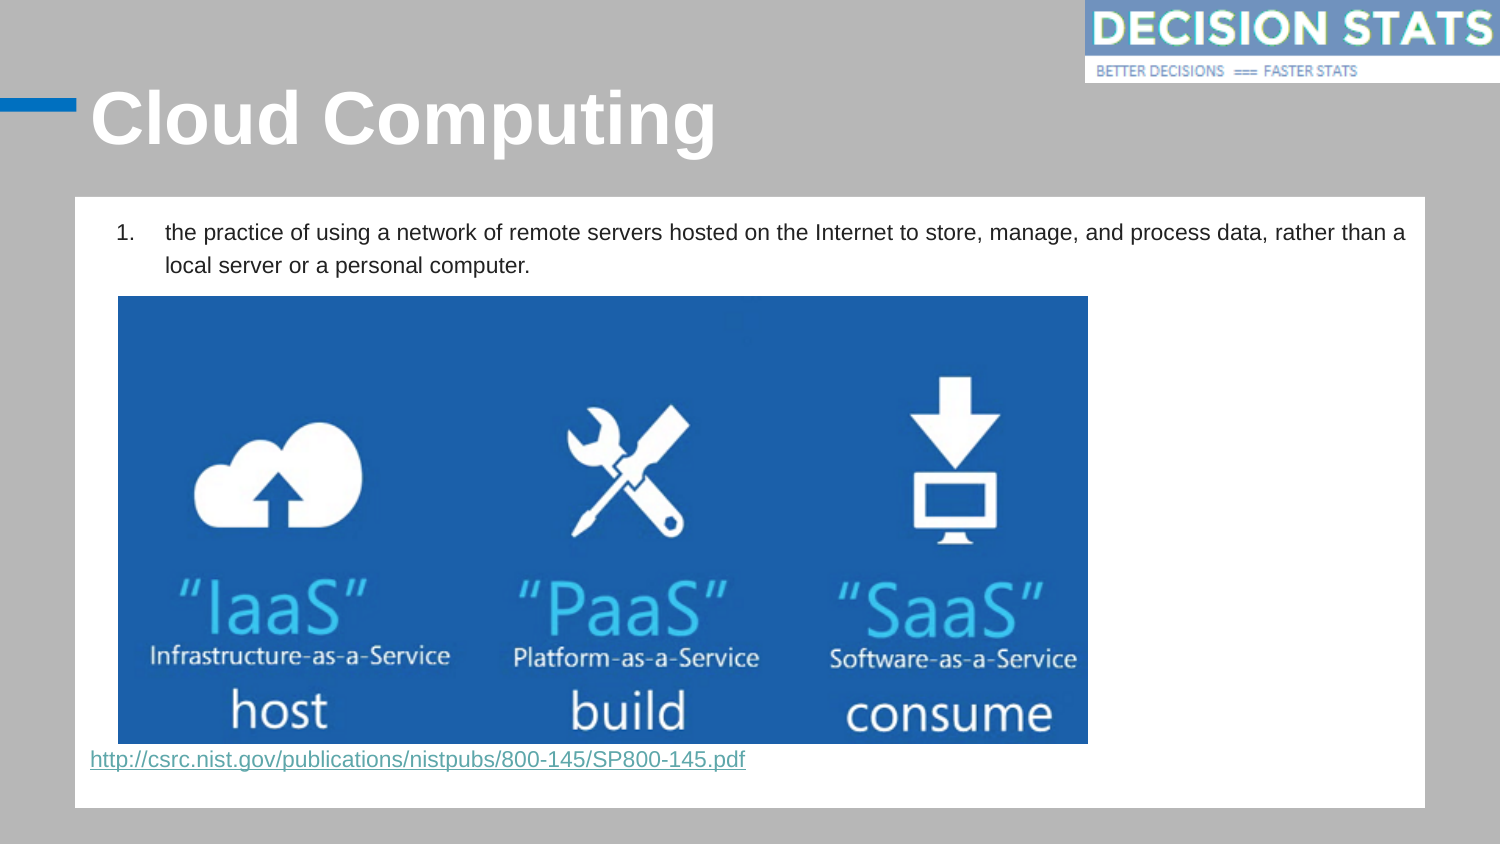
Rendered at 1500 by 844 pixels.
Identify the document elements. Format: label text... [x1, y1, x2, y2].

title Cloud Computing [75, 33, 1425, 175]
picture [1085, 0, 1500, 83]
list the practice of using a network of remote servers hosted on the Internet to store, manage, and process data, rather than a local server or a personal computer. http://csrc.nist.gov/publications/nistpubs/800-145/SP800-145.pdf [75, 196, 1425, 808]
picture [118, 296, 1088, 745]
